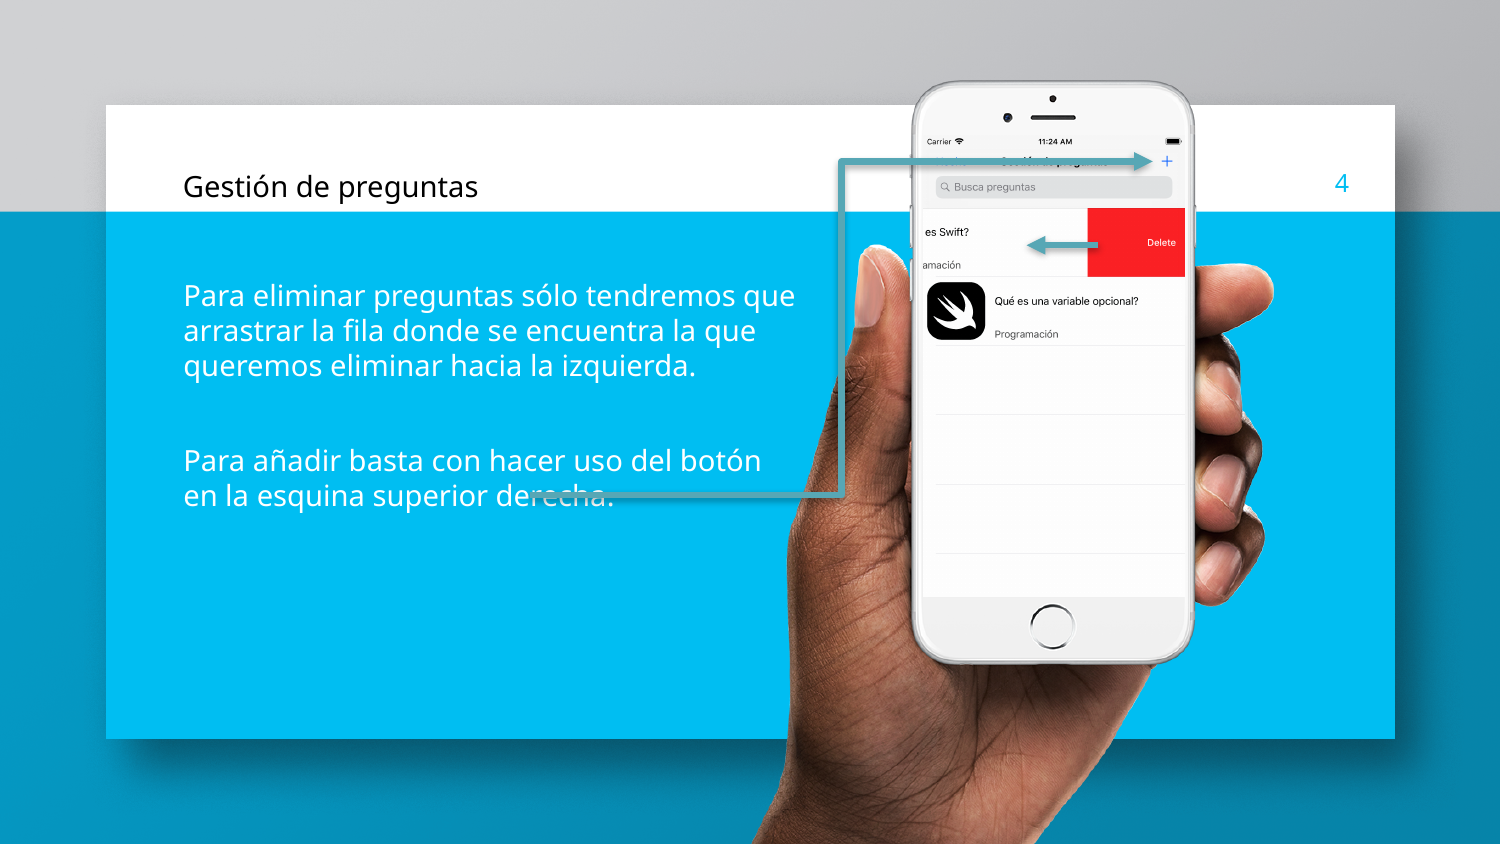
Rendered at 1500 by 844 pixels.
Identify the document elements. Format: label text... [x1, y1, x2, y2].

text_box Gestión de preguntas [168, 161, 527, 212]
list Para eliminar preguntas sólo tendremos que arrastrar la fila donde se encuentra la que queremos eliminar hacia la izquierda. Para añadir basta con hacer uso del botón en la esquina superior derecha. [168, 293, 651, 622]
slide_number 4 [1278, 106, 1364, 217]
picture [0, 0, 1500, 844]
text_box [529, 161, 1154, 496]
picture [187, 286, 195, 293]
